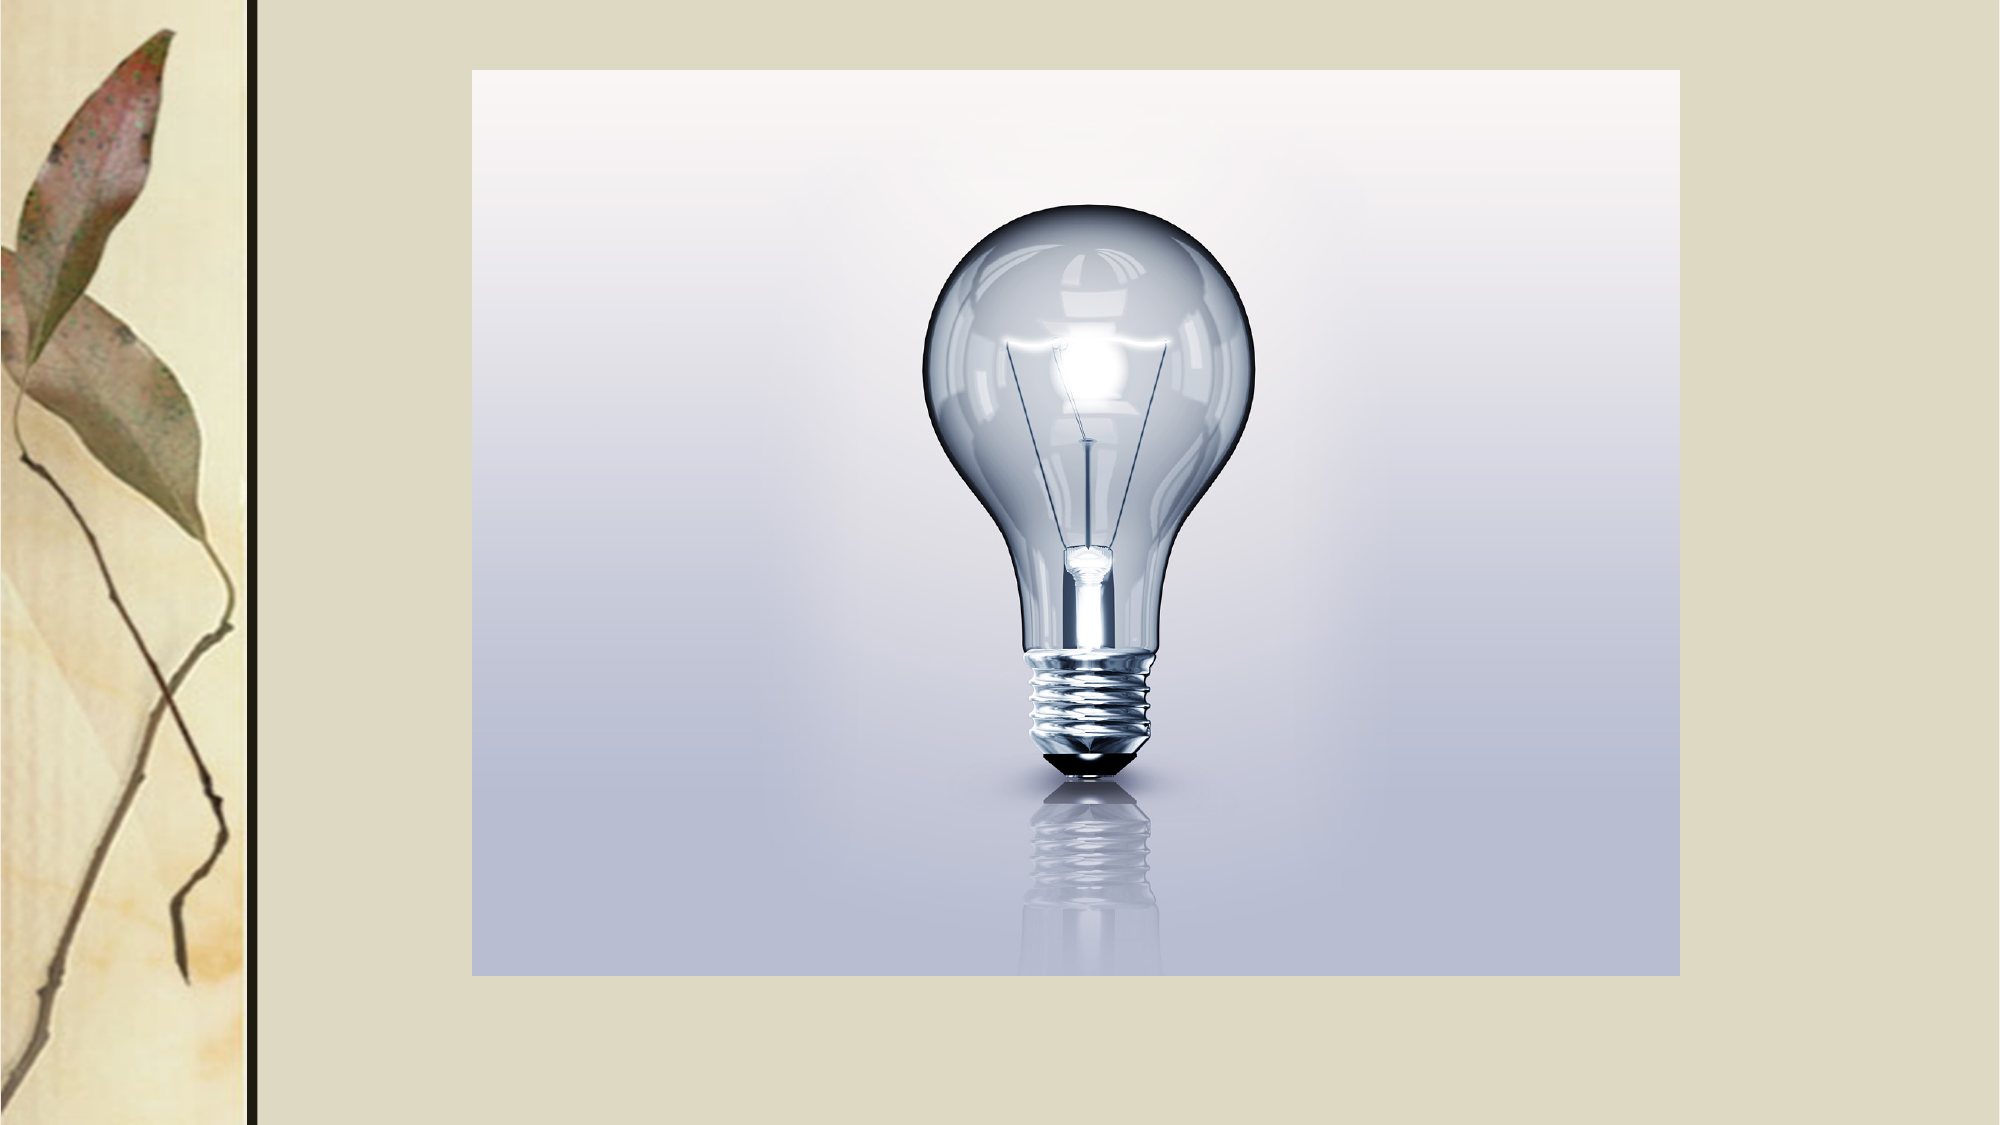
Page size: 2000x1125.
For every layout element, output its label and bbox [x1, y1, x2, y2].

list [472, 70, 1680, 976]
picture [1, 0, 247, 1125]
